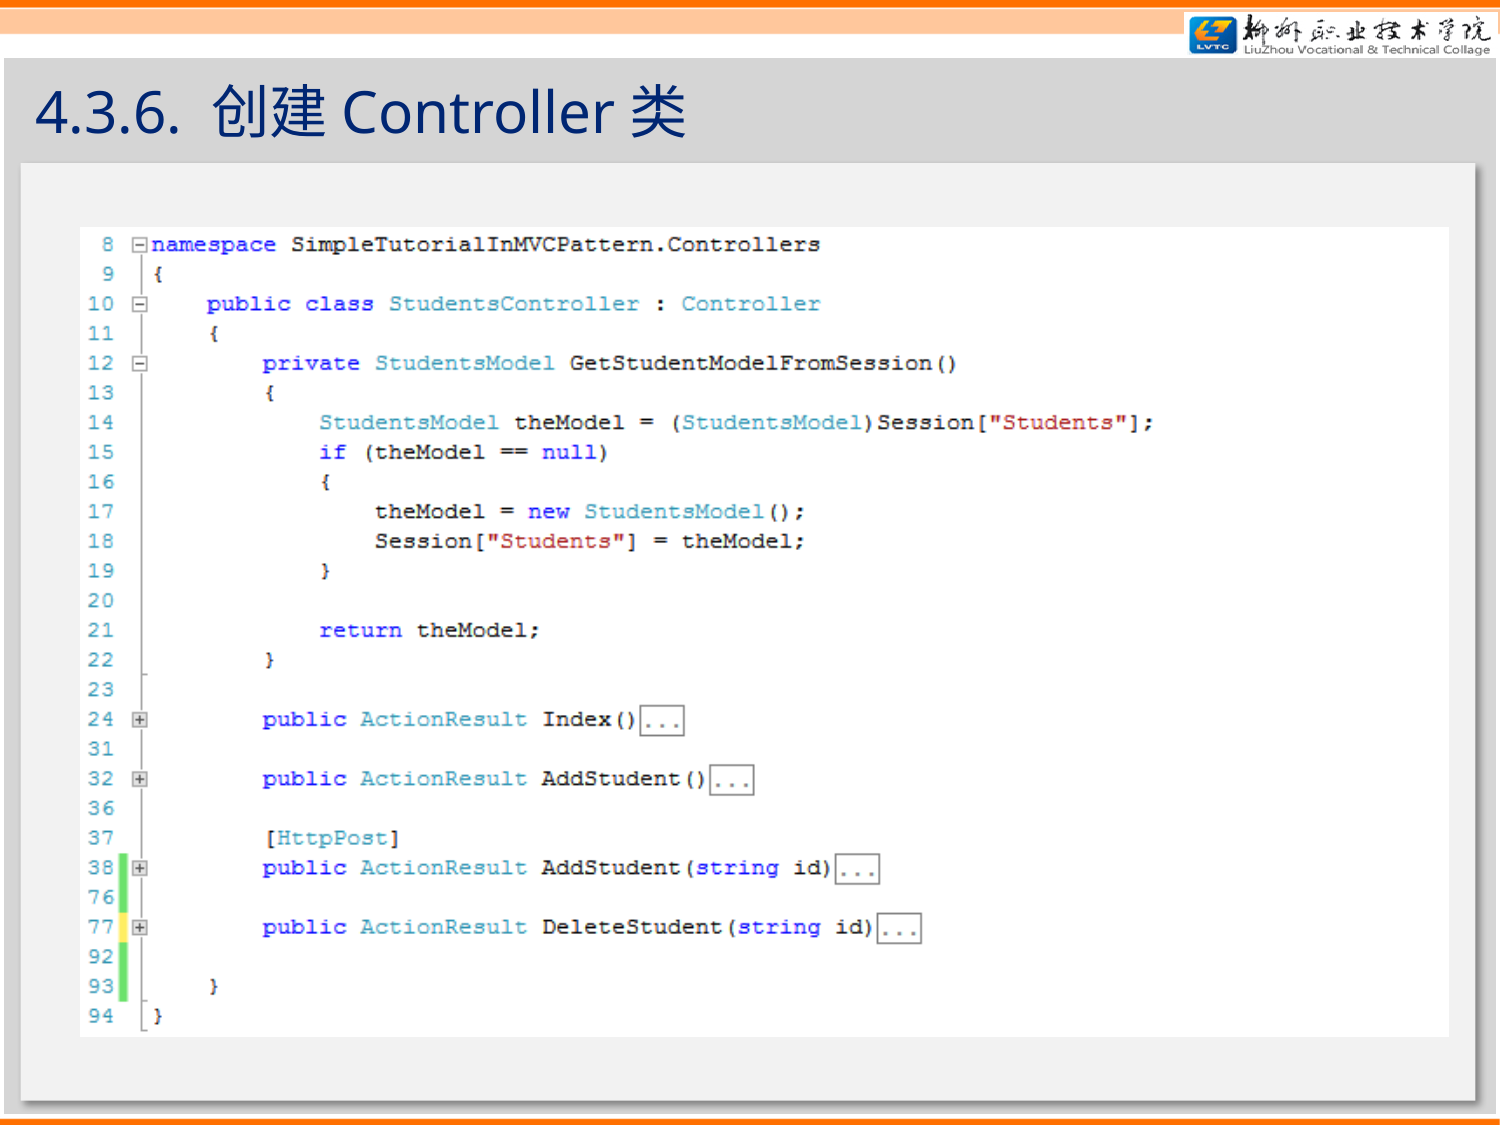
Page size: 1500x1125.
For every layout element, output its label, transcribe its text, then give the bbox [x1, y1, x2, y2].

title 4.3.6. 创建Controller类 [20, 71, 1474, 151]
picture [0, 0, 1500, 56]
picture [79, 226, 1450, 1037]
picture [0, 1118, 1500, 1125]
